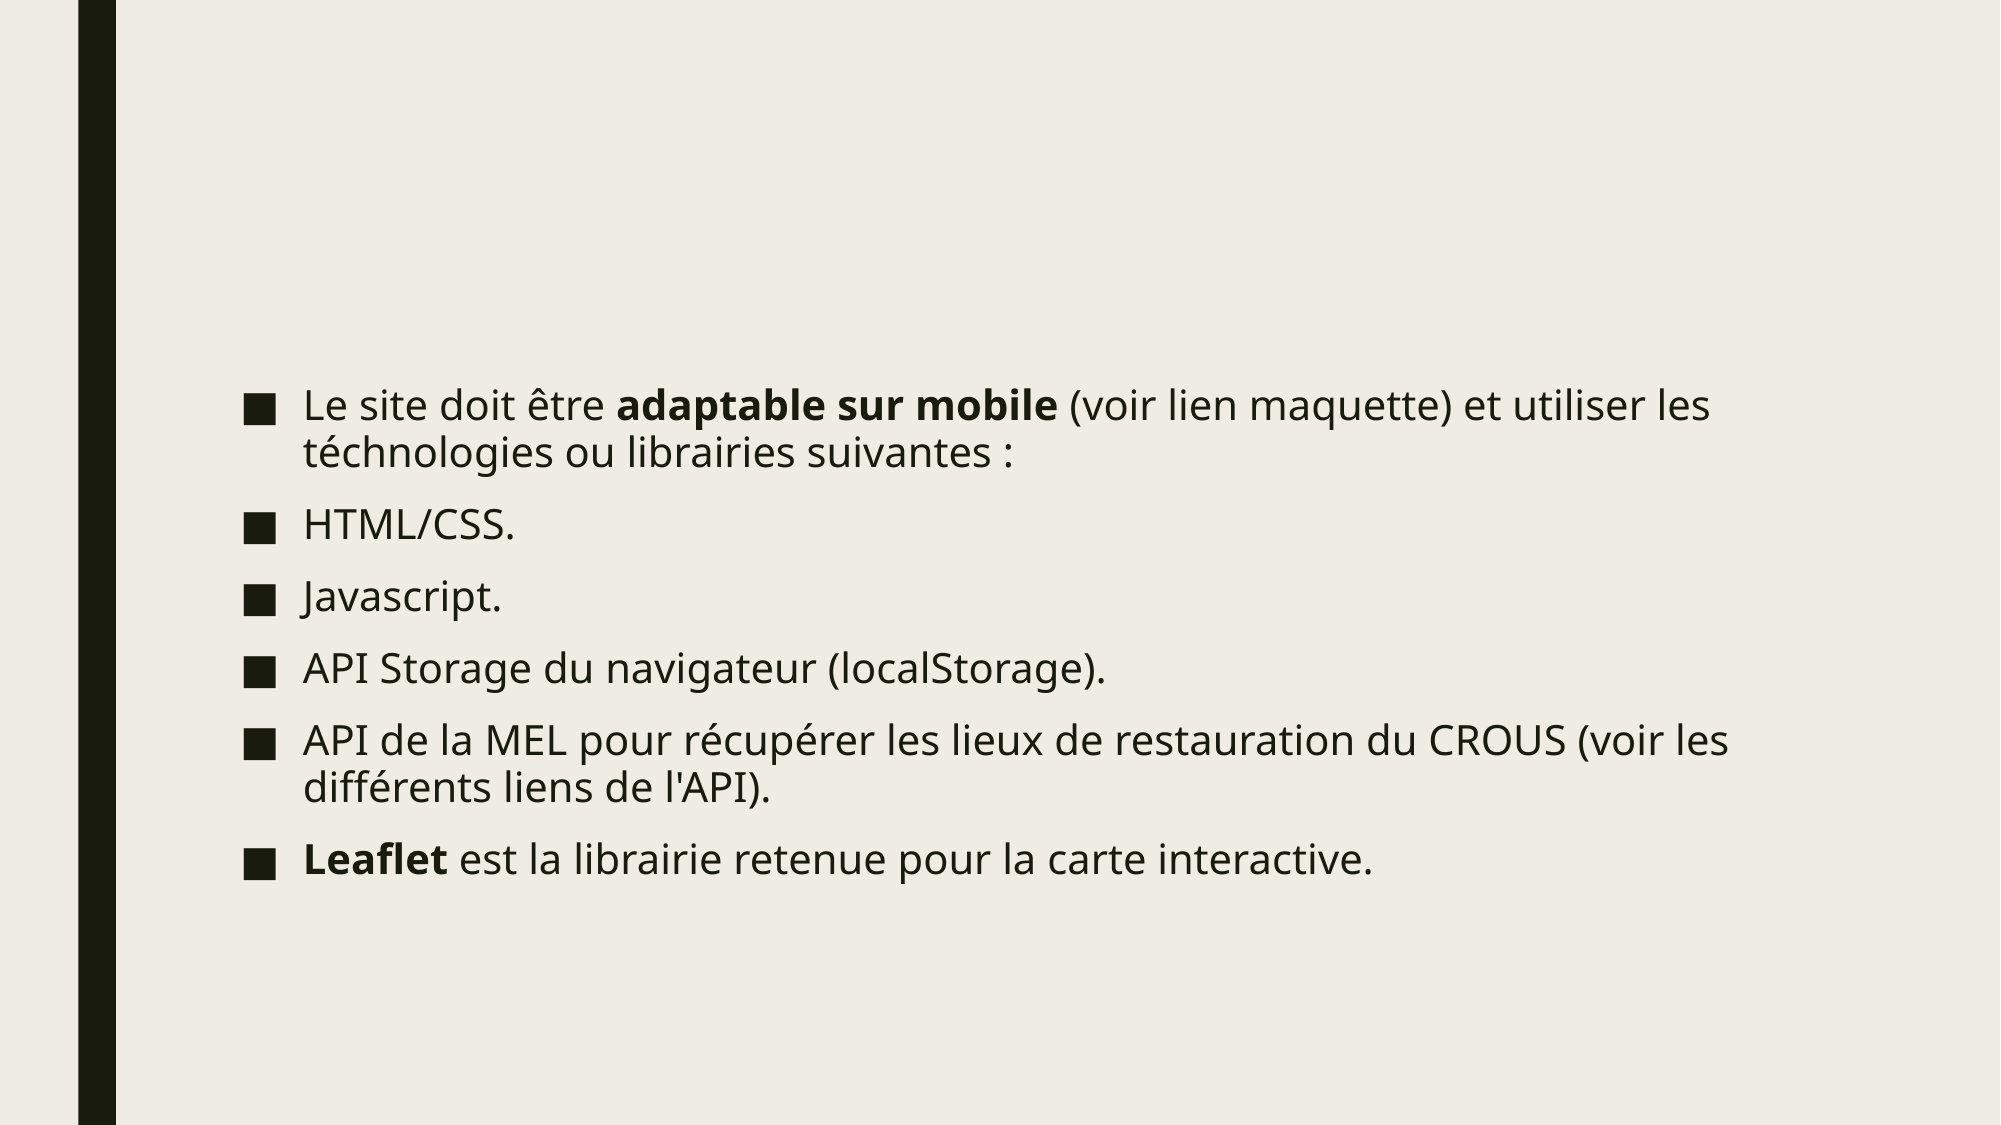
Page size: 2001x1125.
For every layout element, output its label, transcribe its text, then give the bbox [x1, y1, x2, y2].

list Le site doit être adaptable sur mobile (voir lien maquette) et utiliser les téchnologies ou librairies suivantes : HTML/CSS. Javascript. API Storage du navigateur (localStorage). API de la MEL pour récupérer les lieux de restauration du CROUS (voir les différents liens de l'API). Leaflet est la librairie retenue pour la carte interactive. [225, 375, 1800, 963]
